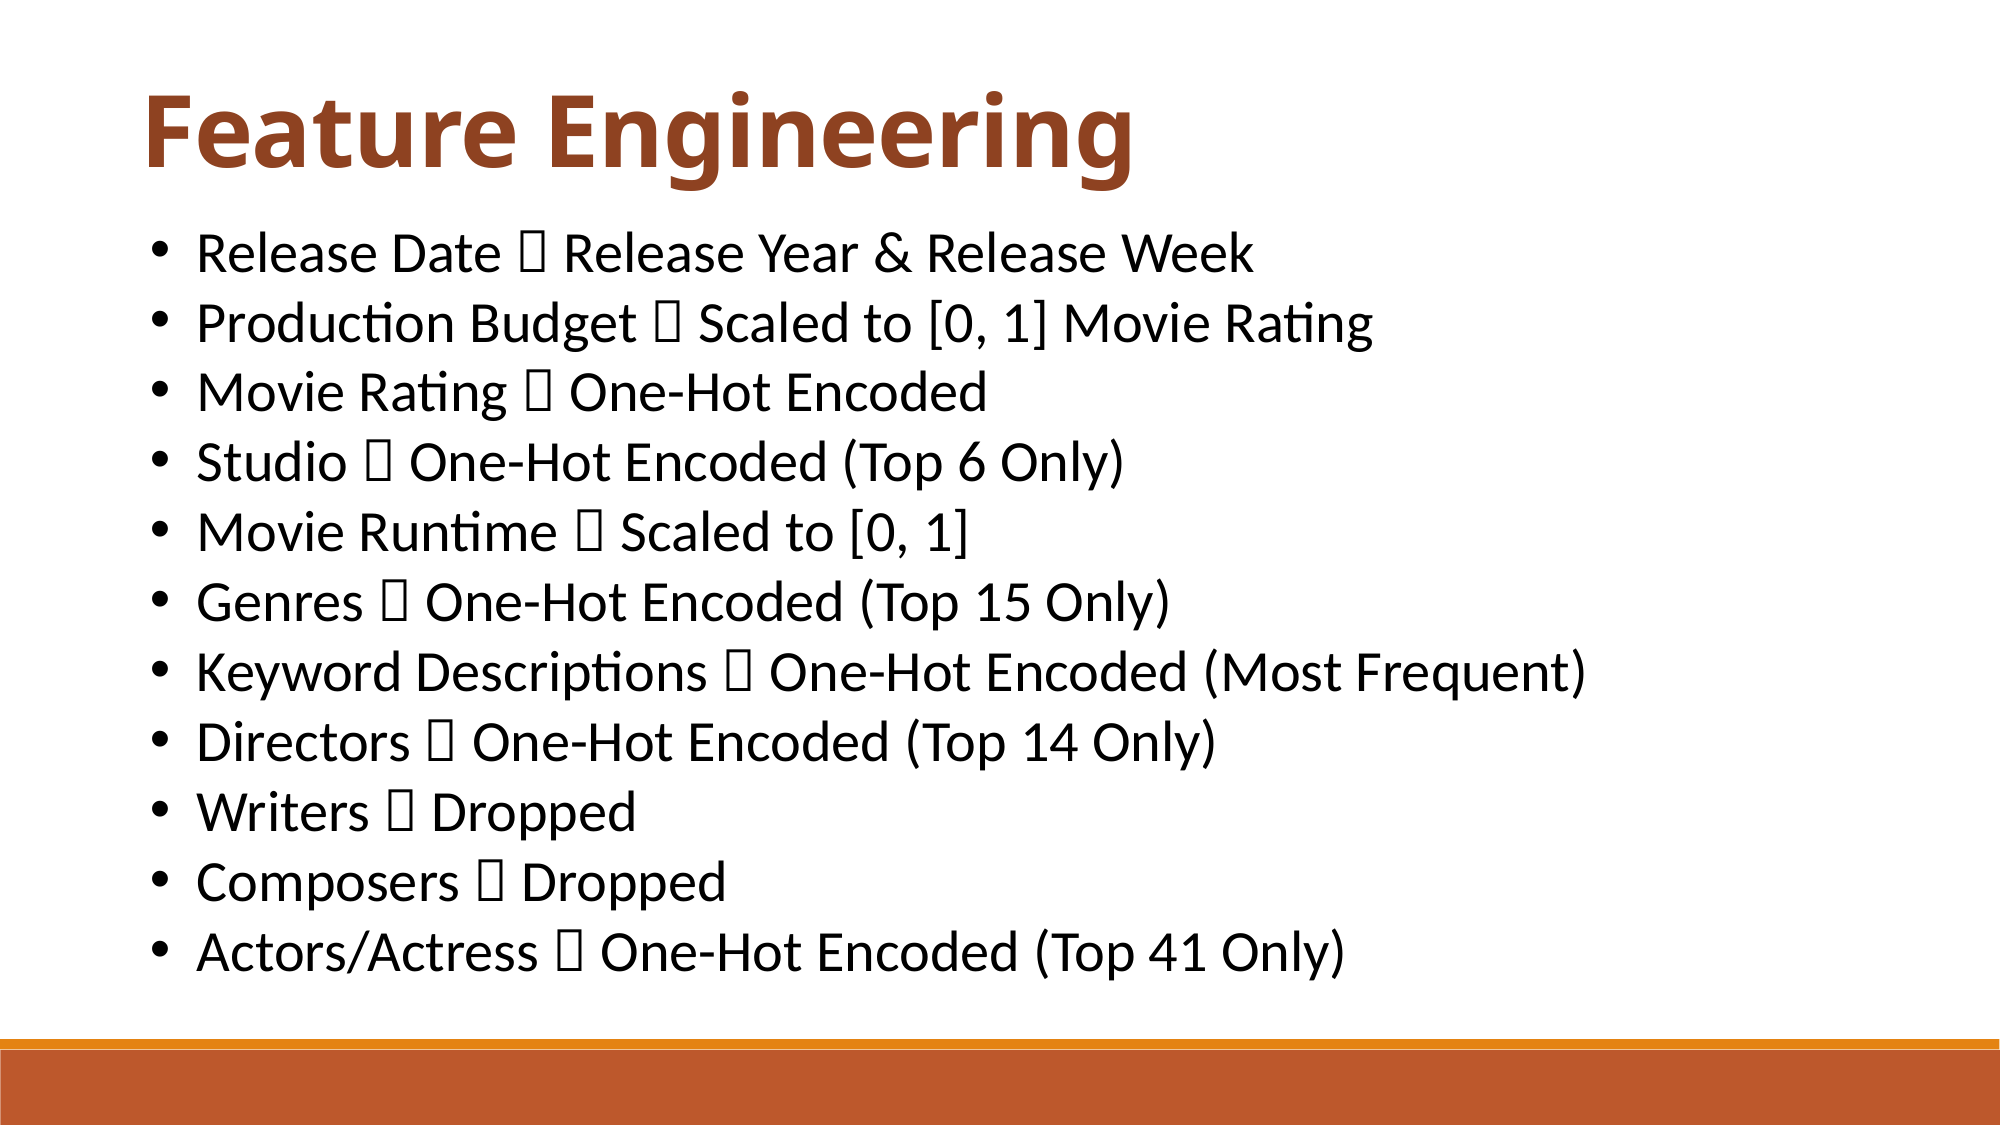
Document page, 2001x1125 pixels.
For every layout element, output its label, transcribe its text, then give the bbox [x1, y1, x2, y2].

text_box Release Date  Release Year & Release Week Production Budget  Scaled to [0, 1] Movie Rating Movie Rating  One-Hot Encoded Studio  One-Hot Encoded (Top 6 Only) Movie Runtime  Scaled to [0, 1] Genres  One-Hot Encoded (Top 15 Only) Keyword Descriptions  One-Hot Encoded (Most Frequent) Directors  One-Hot Encoded (Top 14 Only) Writers  Dropped Composers  Dropped Actors/Actress  One-Hot Encoded (Top 41 Only) [135, 206, 1798, 991]
title Feature Engineering [125, 77, 1850, 196]
